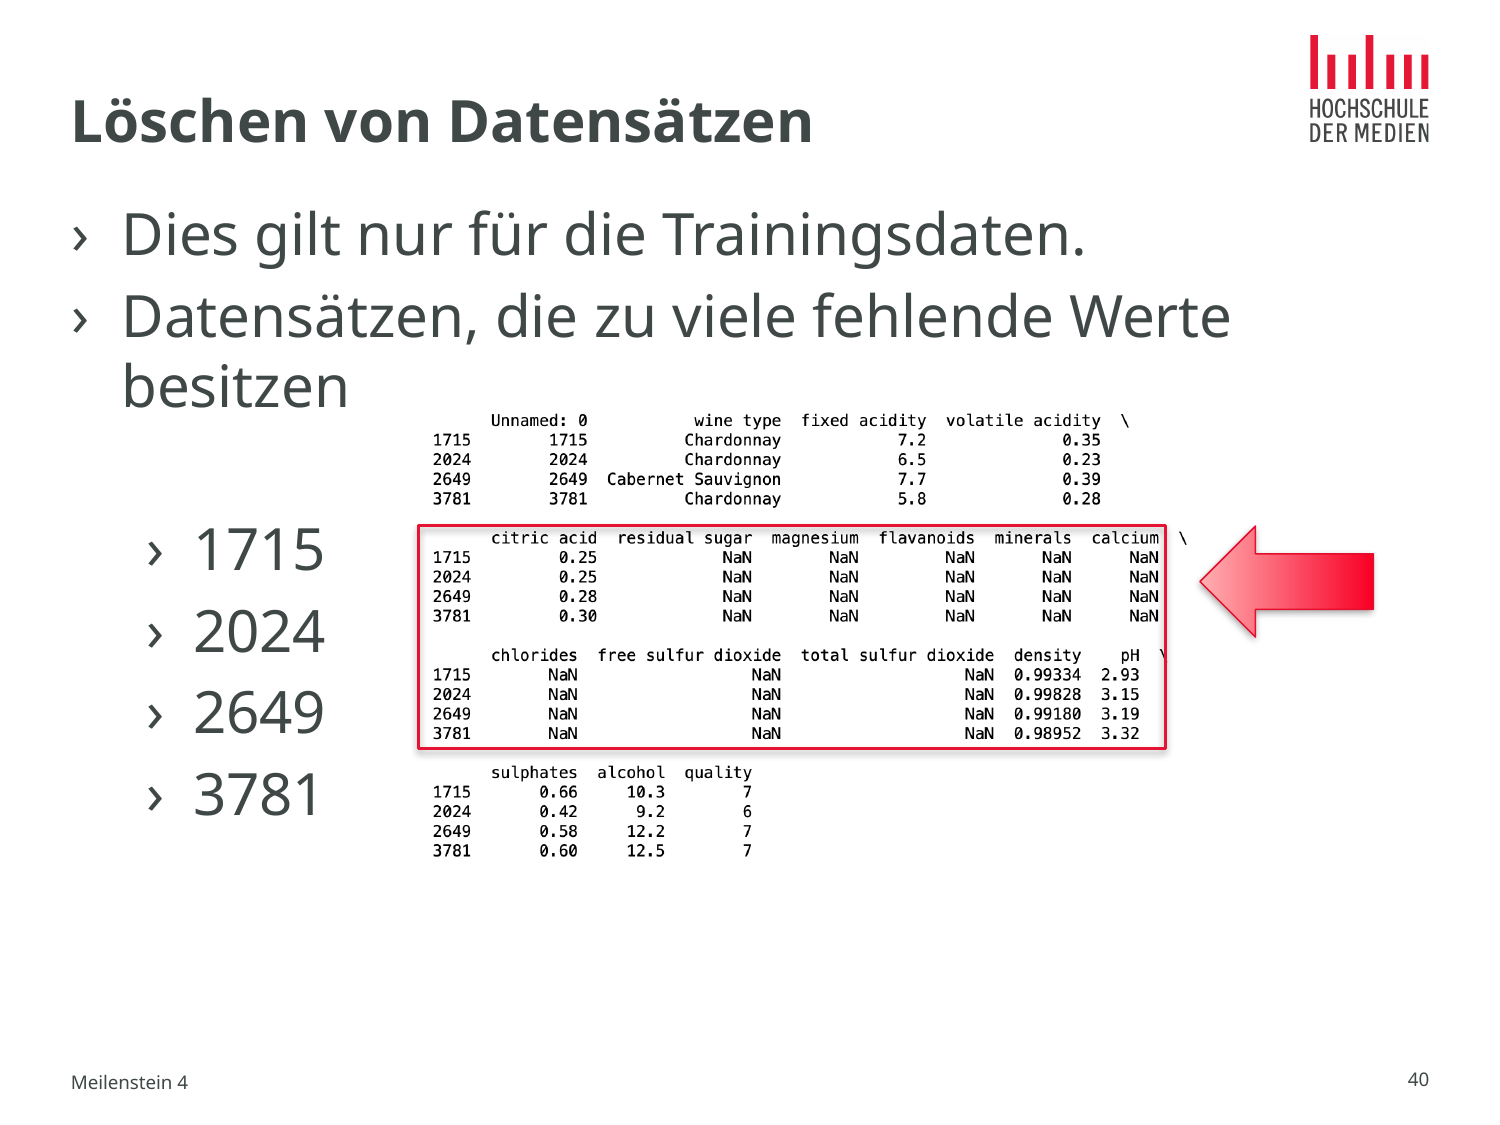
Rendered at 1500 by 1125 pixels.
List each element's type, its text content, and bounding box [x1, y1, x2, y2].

text_box [1201, 525, 1375, 638]
list Dies gilt nur für die Trainingsdaten. Datensätzen, die zu viele fehlende Werte besitzen 1715 2024 2649 3781 [71, 197, 1429, 1039]
picture [423, 408, 1195, 867]
title Löschen von Datensätzen [70, 35, 1421, 155]
